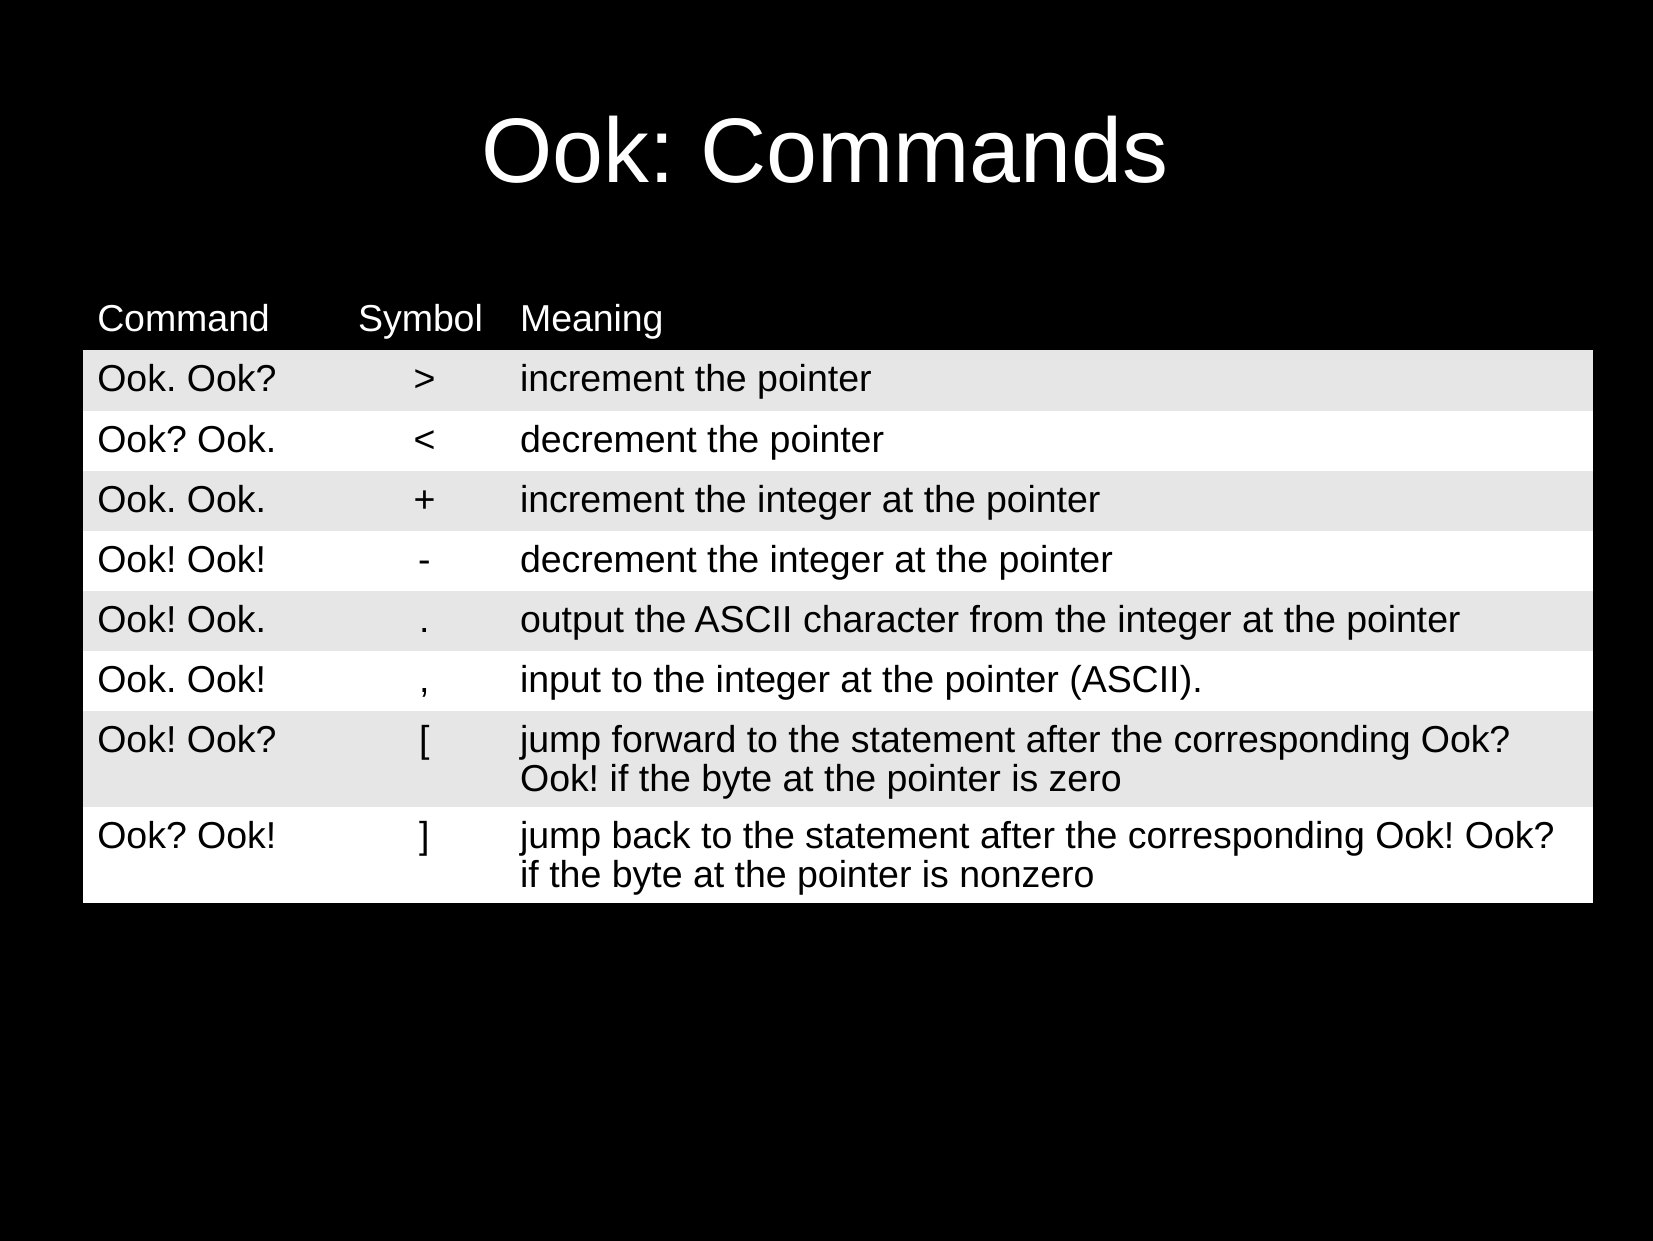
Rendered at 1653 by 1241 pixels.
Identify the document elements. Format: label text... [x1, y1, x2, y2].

table_cell , [343, 651, 505, 711]
table_cell Ook? Ook! [83, 807, 343, 903]
table_cell Ook. Ook! [83, 651, 343, 711]
table_cell jump back to the statement after the corresponding Ook! Ook? if the byte at the pointer is nonzero [505, 807, 1593, 903]
table_cell increment the integer at the pointer [505, 471, 1593, 531]
table_cell jump forward to the statement after the corresponding Ook? Ook! if the byte at the pointer is zero [505, 711, 1593, 807]
table_cell Ook! Ook? [83, 711, 343, 807]
table_cell < [343, 411, 505, 471]
table_cell . [343, 591, 505, 651]
table_cell input to the integer at the pointer (ASCII). [505, 651, 1593, 711]
table_cell Ook. Ook. [83, 471, 343, 531]
table_cell - [343, 531, 505, 591]
table_cell > [343, 350, 505, 411]
table_cell Ook! Ook! [83, 531, 343, 591]
table_cell output the ASCII character from the integer at the pointer [505, 591, 1593, 651]
table_header Meaning [505, 290, 1593, 350]
table_cell increment the pointer [505, 350, 1593, 411]
table_cell + [343, 471, 505, 531]
table_cell ] [343, 807, 505, 903]
table_cell Ook! Ook. [83, 591, 343, 651]
title Ook: Commands [82, 49, 1568, 255]
table_cell Ook. Ook? [83, 350, 343, 411]
table_cell decrement the integer at the pointer [505, 531, 1593, 591]
table_header Command [83, 290, 343, 350]
table_header Symbol [343, 290, 505, 350]
table_cell Ook? Ook. [83, 411, 343, 471]
table_cell [ [343, 711, 505, 807]
table_cell decrement the pointer [505, 411, 1593, 471]
